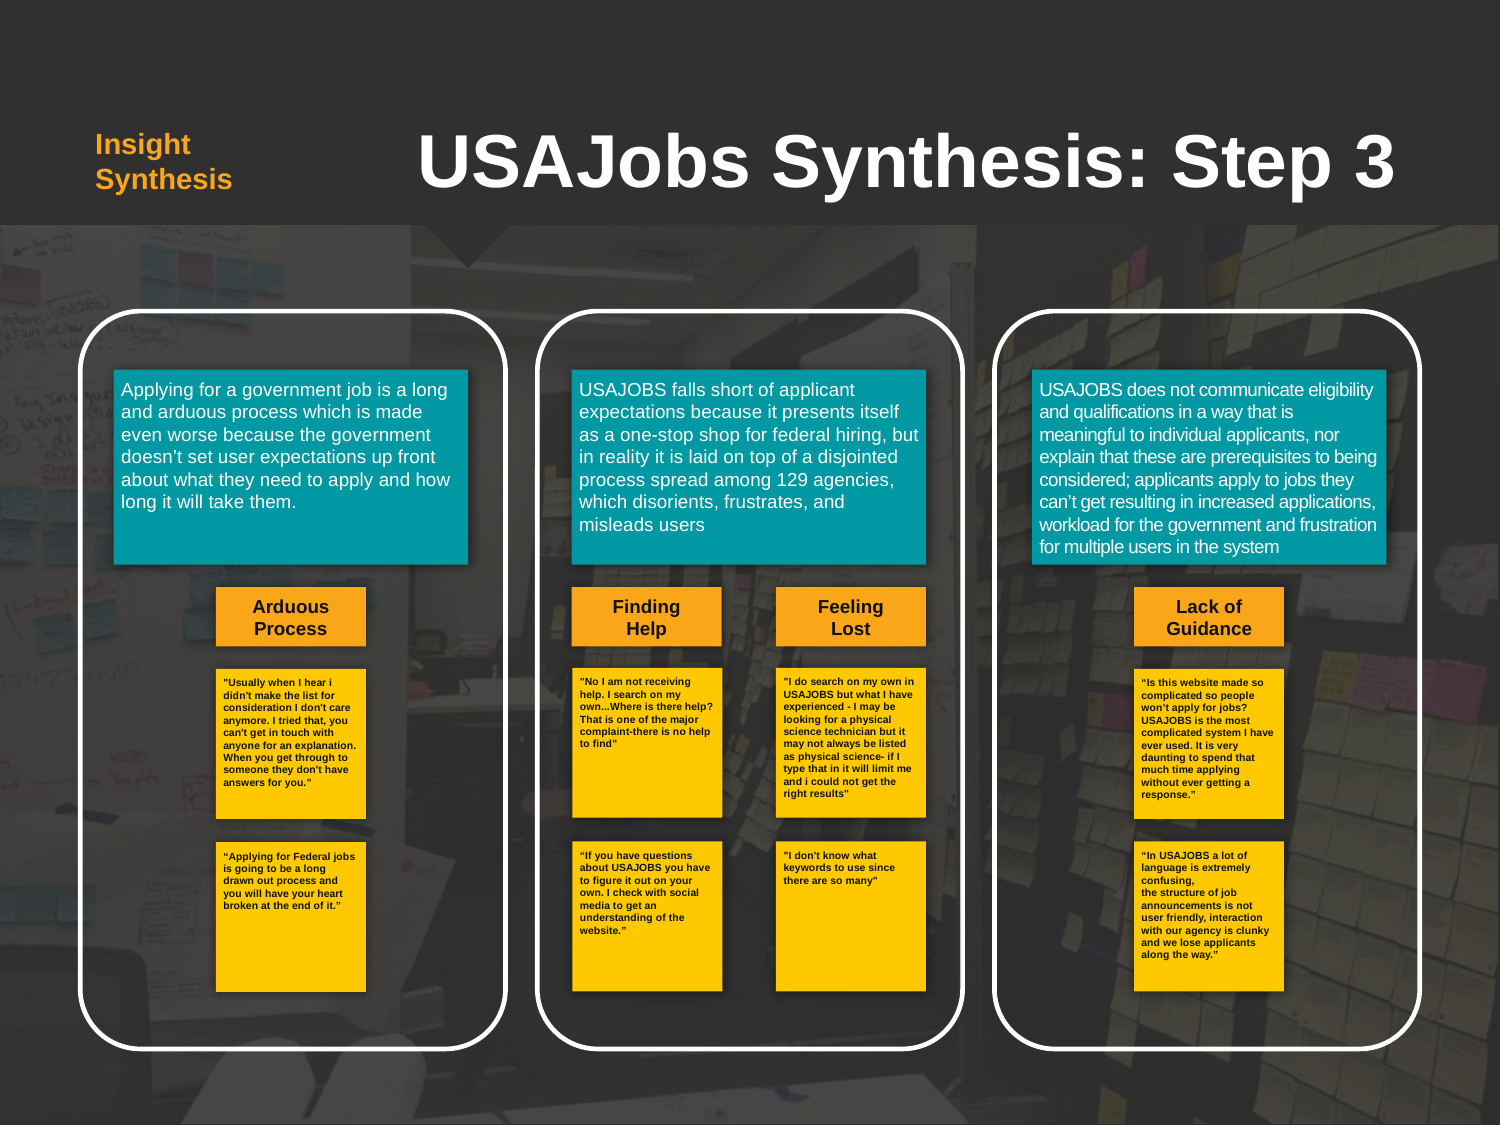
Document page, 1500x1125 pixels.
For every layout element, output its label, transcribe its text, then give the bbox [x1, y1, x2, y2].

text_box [571, 586, 927, 992]
title USAJobs Synthesis: Step 3 [402, 96, 1450, 223]
picture [0, 224, 1498, 1124]
text_box Insight Synthesis [80, 109, 350, 210]
